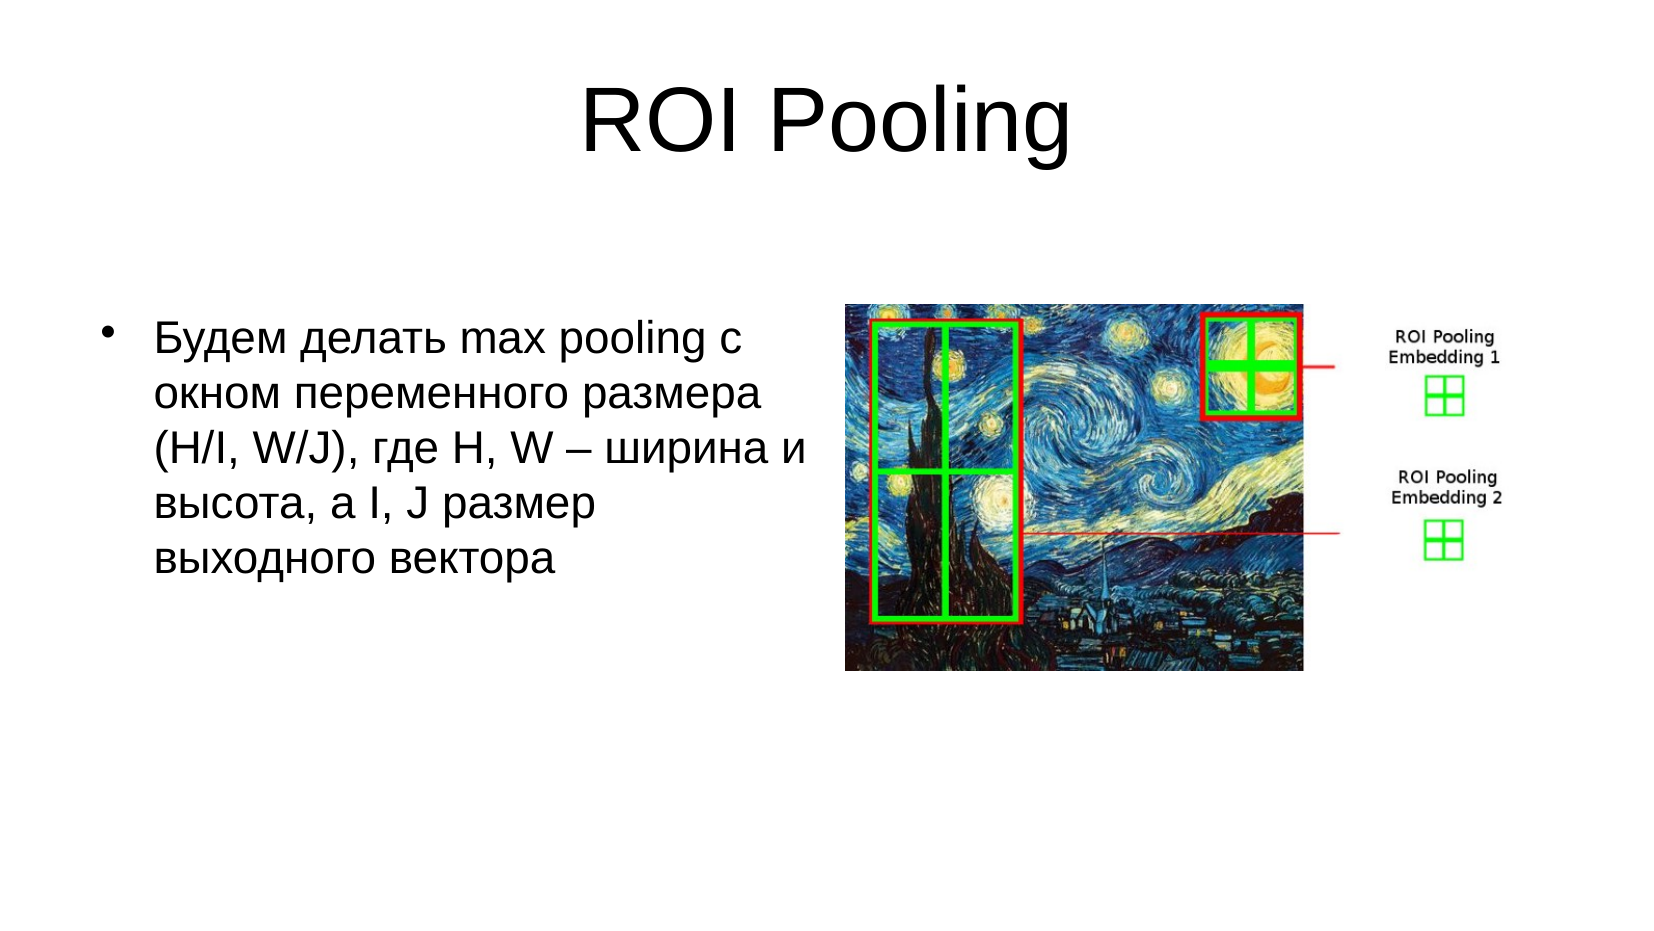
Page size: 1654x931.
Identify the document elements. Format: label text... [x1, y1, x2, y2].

text_box ROI Pooling [82, 37, 1571, 193]
picture [844, 303, 1572, 671]
text_box Будем делать max pooling с окном переменного размера (H/I, W/J), где H, W – ширина и высота, а I, J размер выходного вектора [82, 217, 809, 757]
